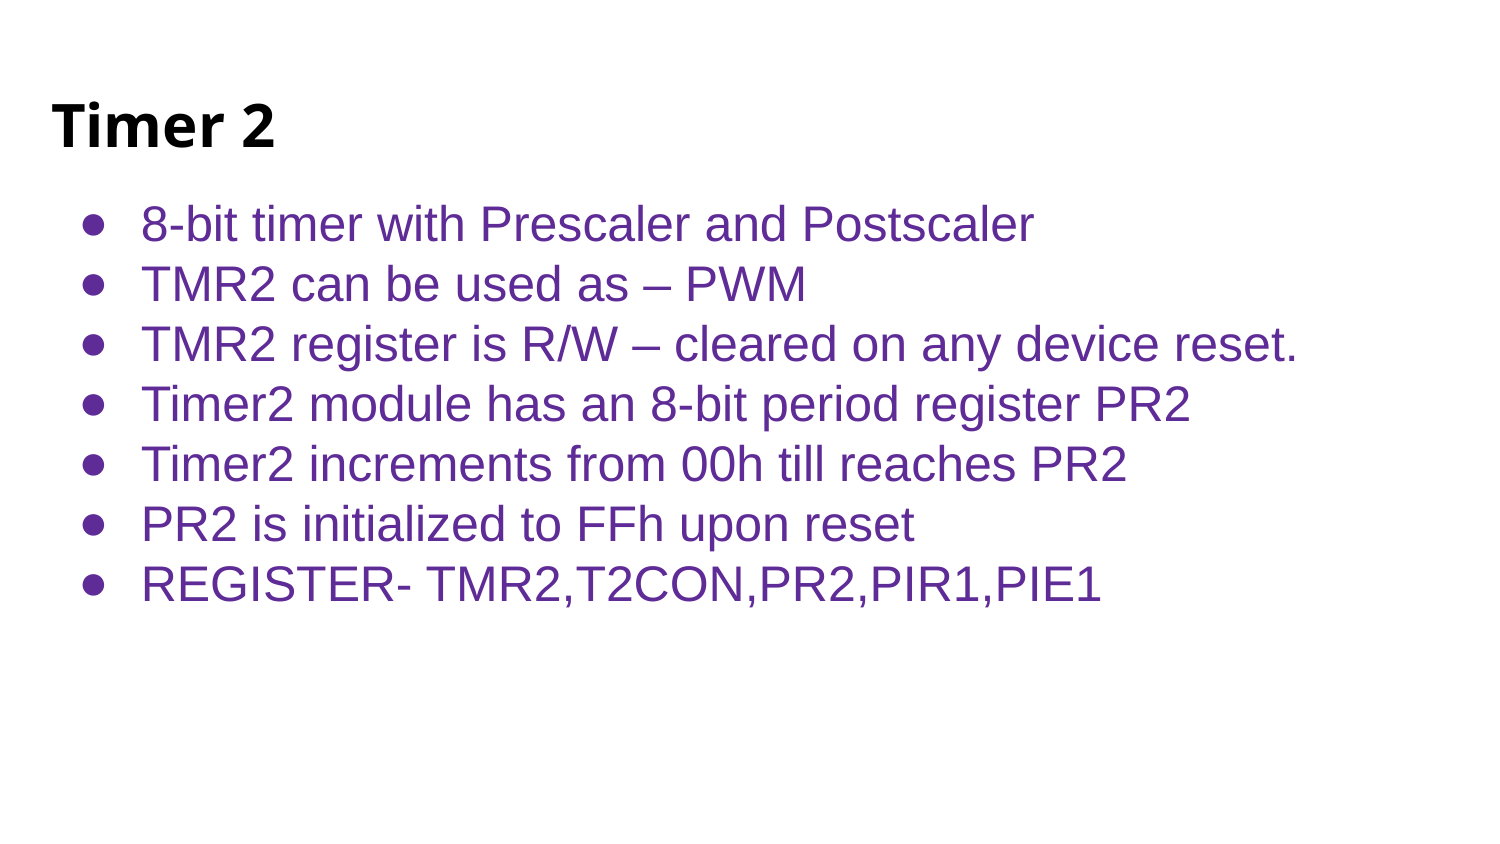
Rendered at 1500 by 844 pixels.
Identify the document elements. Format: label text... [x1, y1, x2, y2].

title Timer 2 [51, 72, 1449, 176]
text_box 8-bit timer with Prescaler and Postscaler TMR2 can be used as – PWM TMR2 register is R/W – cleared on any device reset. Timer2 module has an 8-bit period register PR2 Timer2 increments from 00h till reaches PR2 PR2 is initialized to FFh upon reset REGISTER- TMR2,T2CON,PR2,PIR1,PIE1 [51, 176, 1484, 627]
